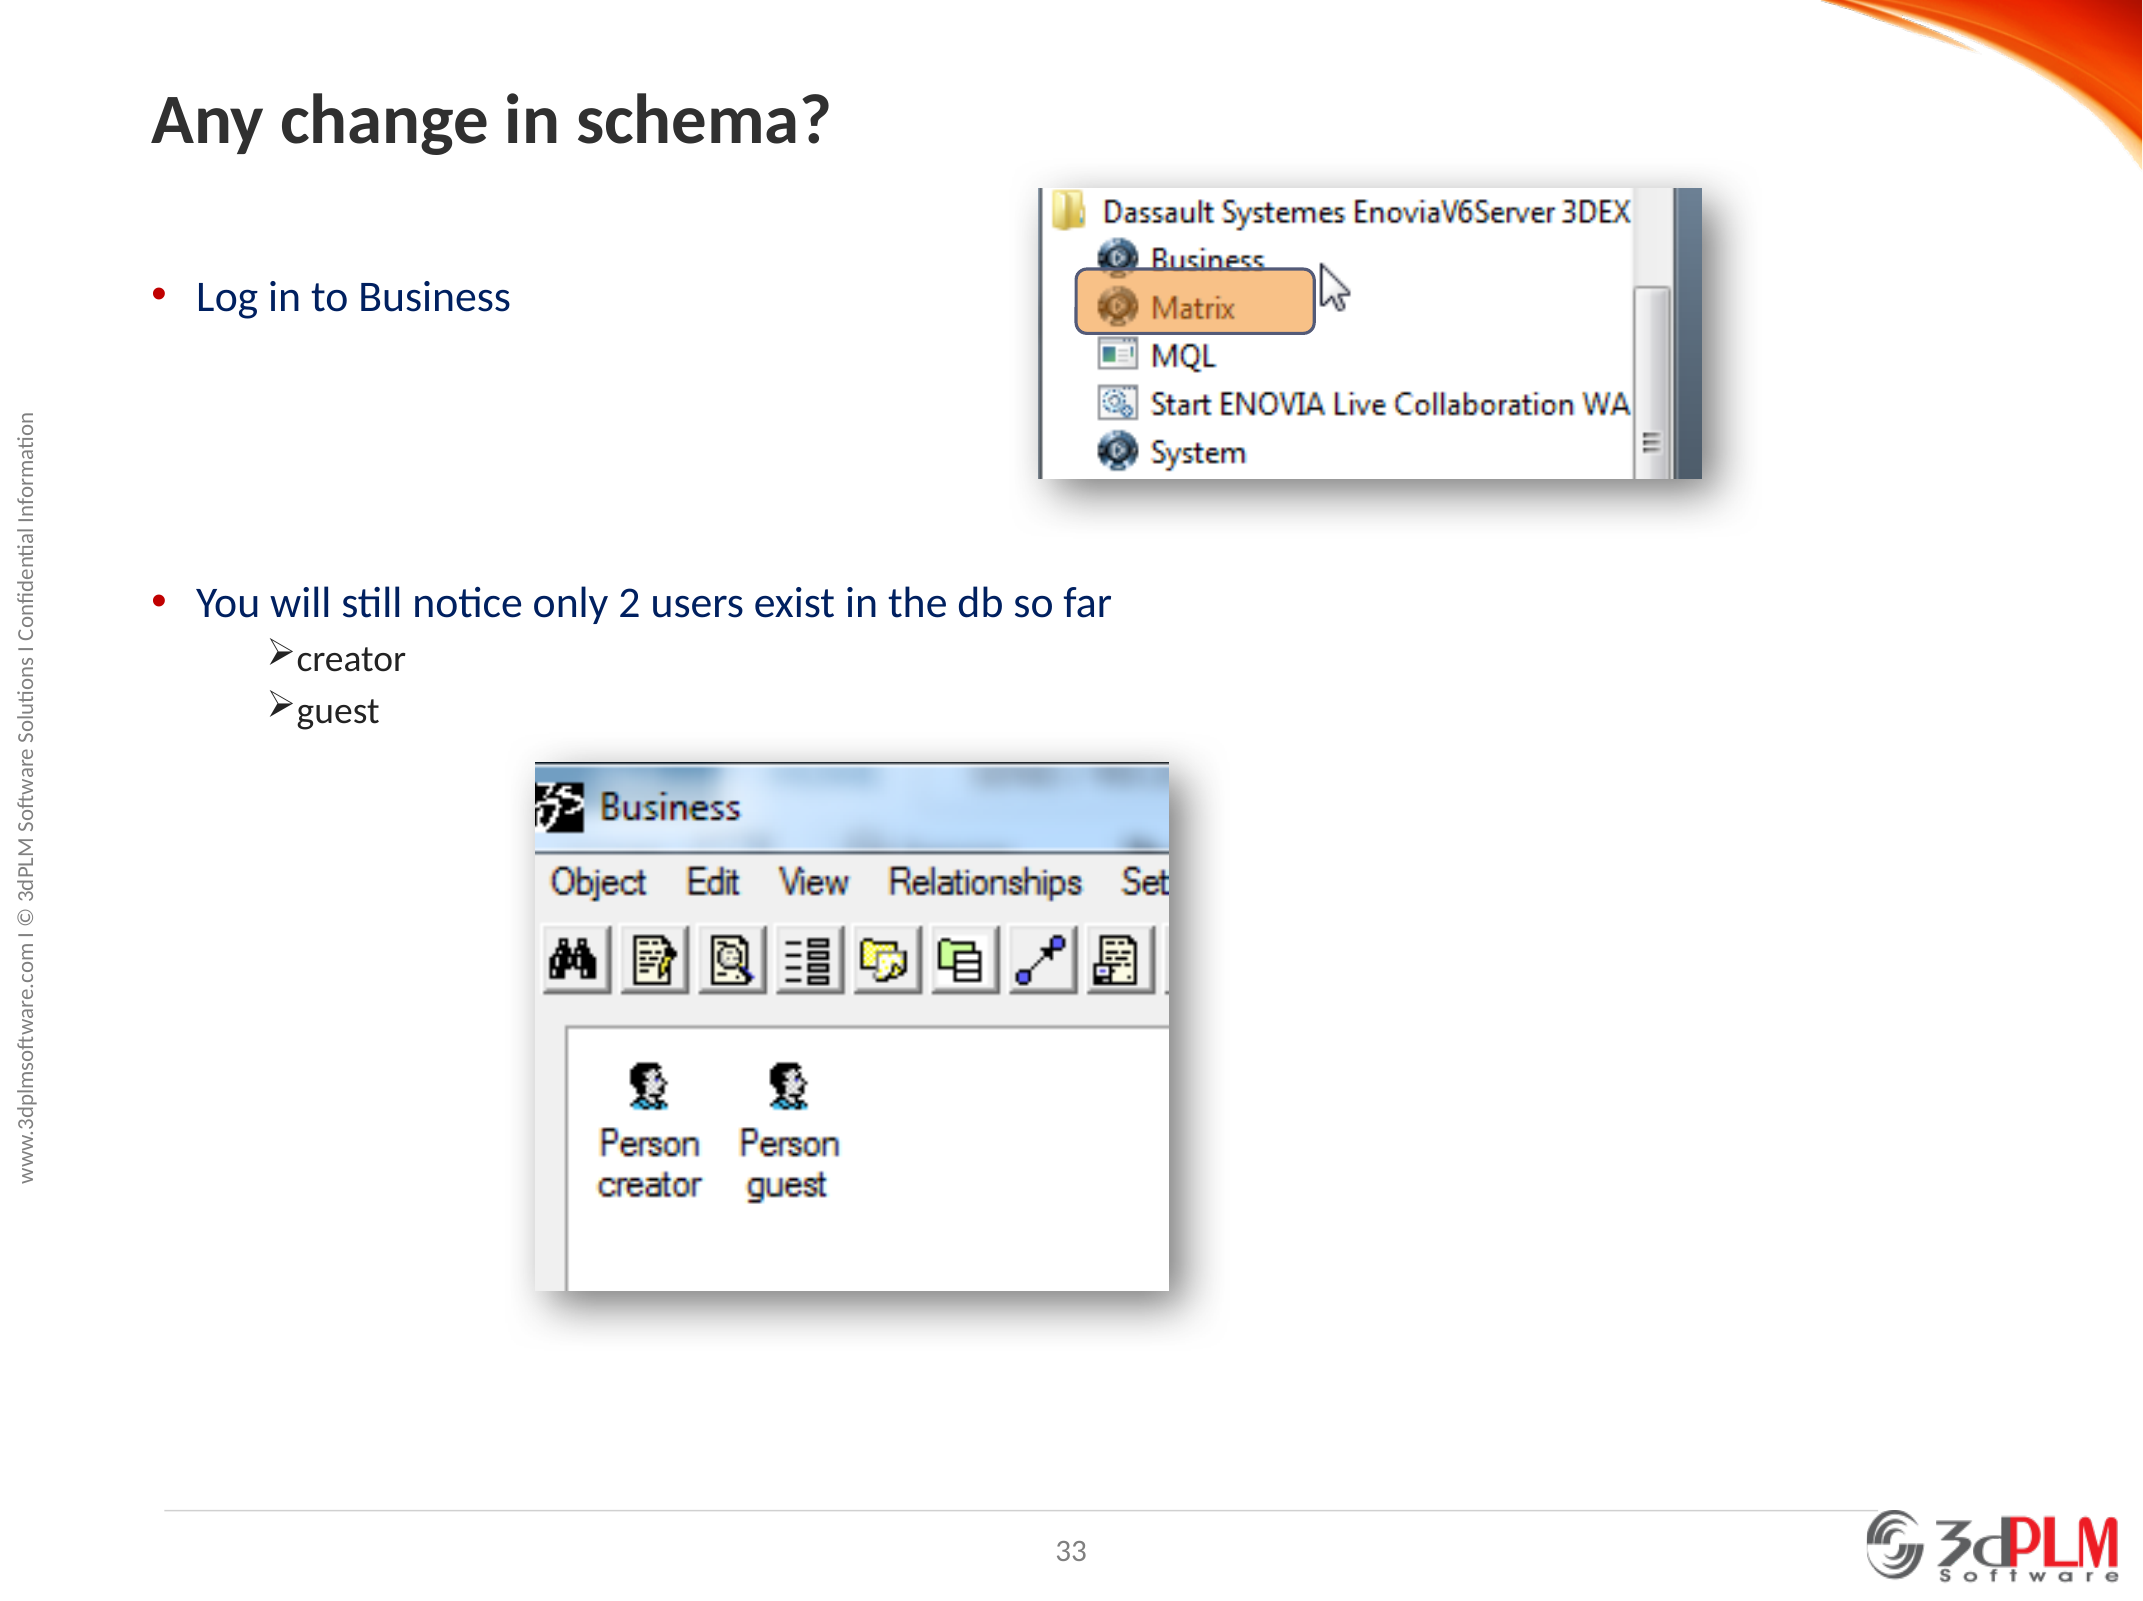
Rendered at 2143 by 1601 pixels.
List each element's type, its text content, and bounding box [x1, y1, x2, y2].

picture [1038, 188, 1702, 479]
picture [1820, 0, 2143, 173]
picture [535, 762, 1170, 1291]
picture [1866, 1510, 2119, 1585]
list Log in to Business You will still notice only 2 users exist in the db so far creator guest [128, 256, 1950, 1409]
title Any change in schema? [128, 51, 1950, 180]
